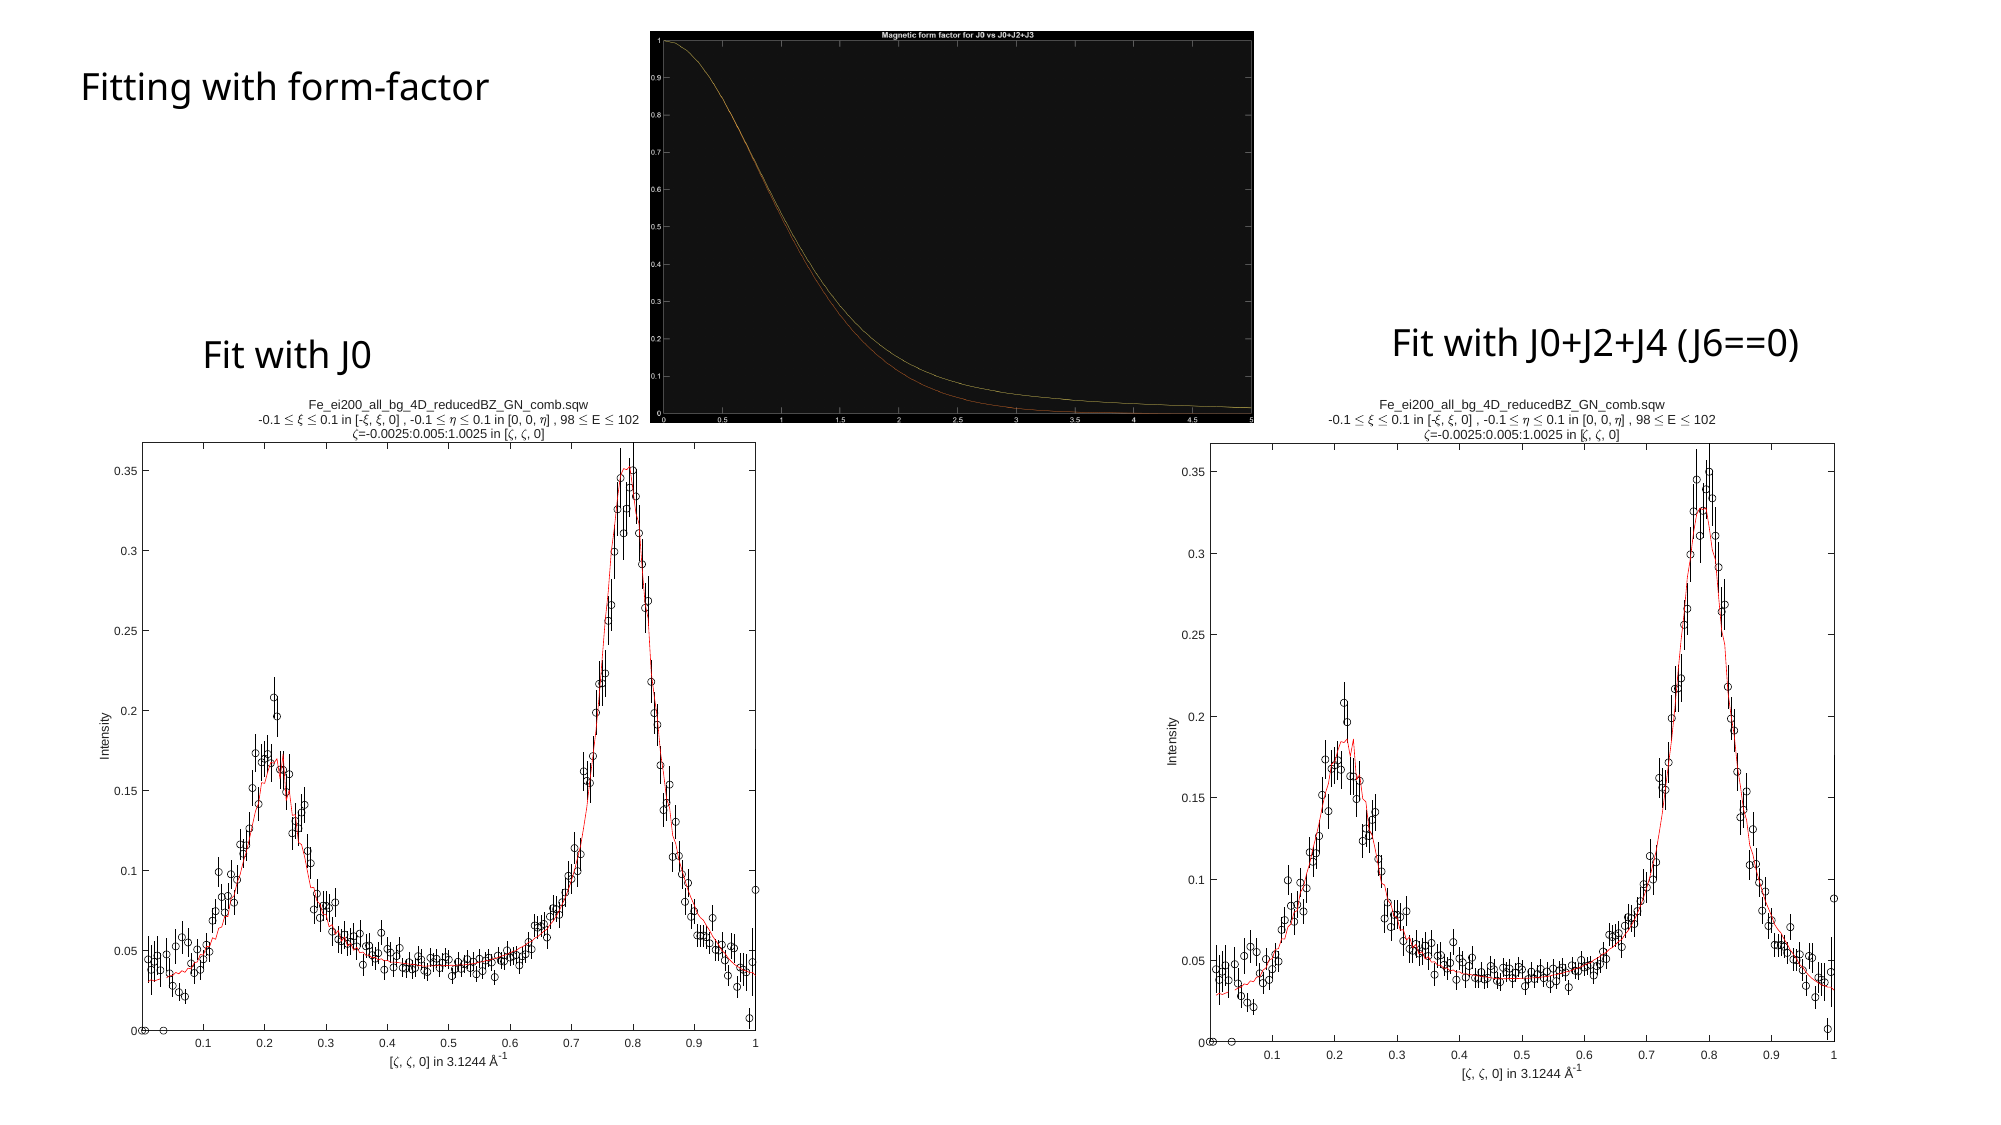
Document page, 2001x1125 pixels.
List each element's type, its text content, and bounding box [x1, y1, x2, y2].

text_box Fit with J0+J2+J4 (J6==0) [1376, 311, 1815, 372]
text_box Fitting with form-factor [65, 55, 505, 116]
text_box Fit with J0 [187, 323, 388, 384]
picture [38, 30, 1911, 1123]
